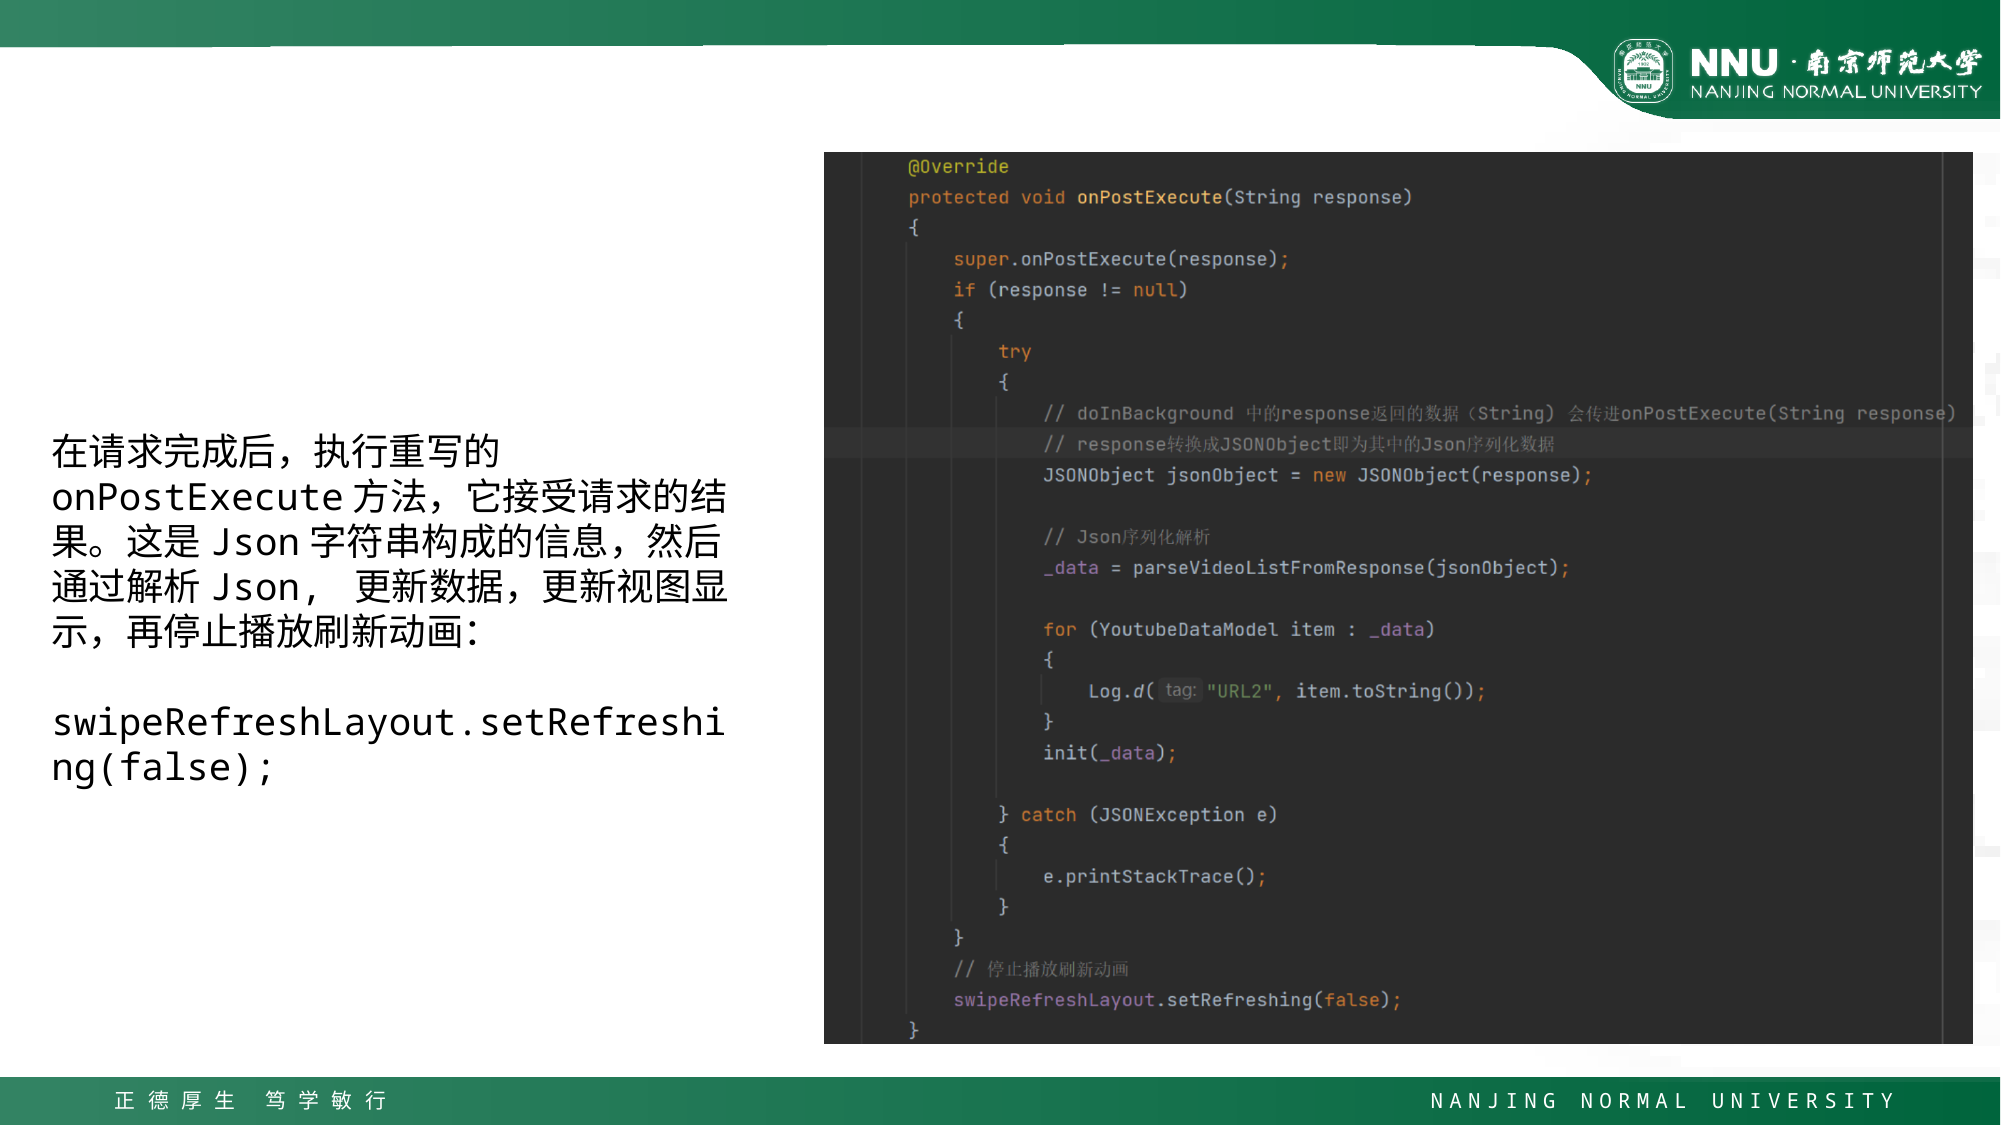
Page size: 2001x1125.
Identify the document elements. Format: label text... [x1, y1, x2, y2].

picture [824, 151, 1973, 1044]
text_box 在请求完成后，执行重写的onPostExecute方法，它接受请求的结果。这是Json字符串构成的信息，然后通过解析Json, 更新数据，更新视图显示，再停止播放刷新动画： swipeRefreshLayout.setRefreshing(false); [36, 420, 759, 572]
